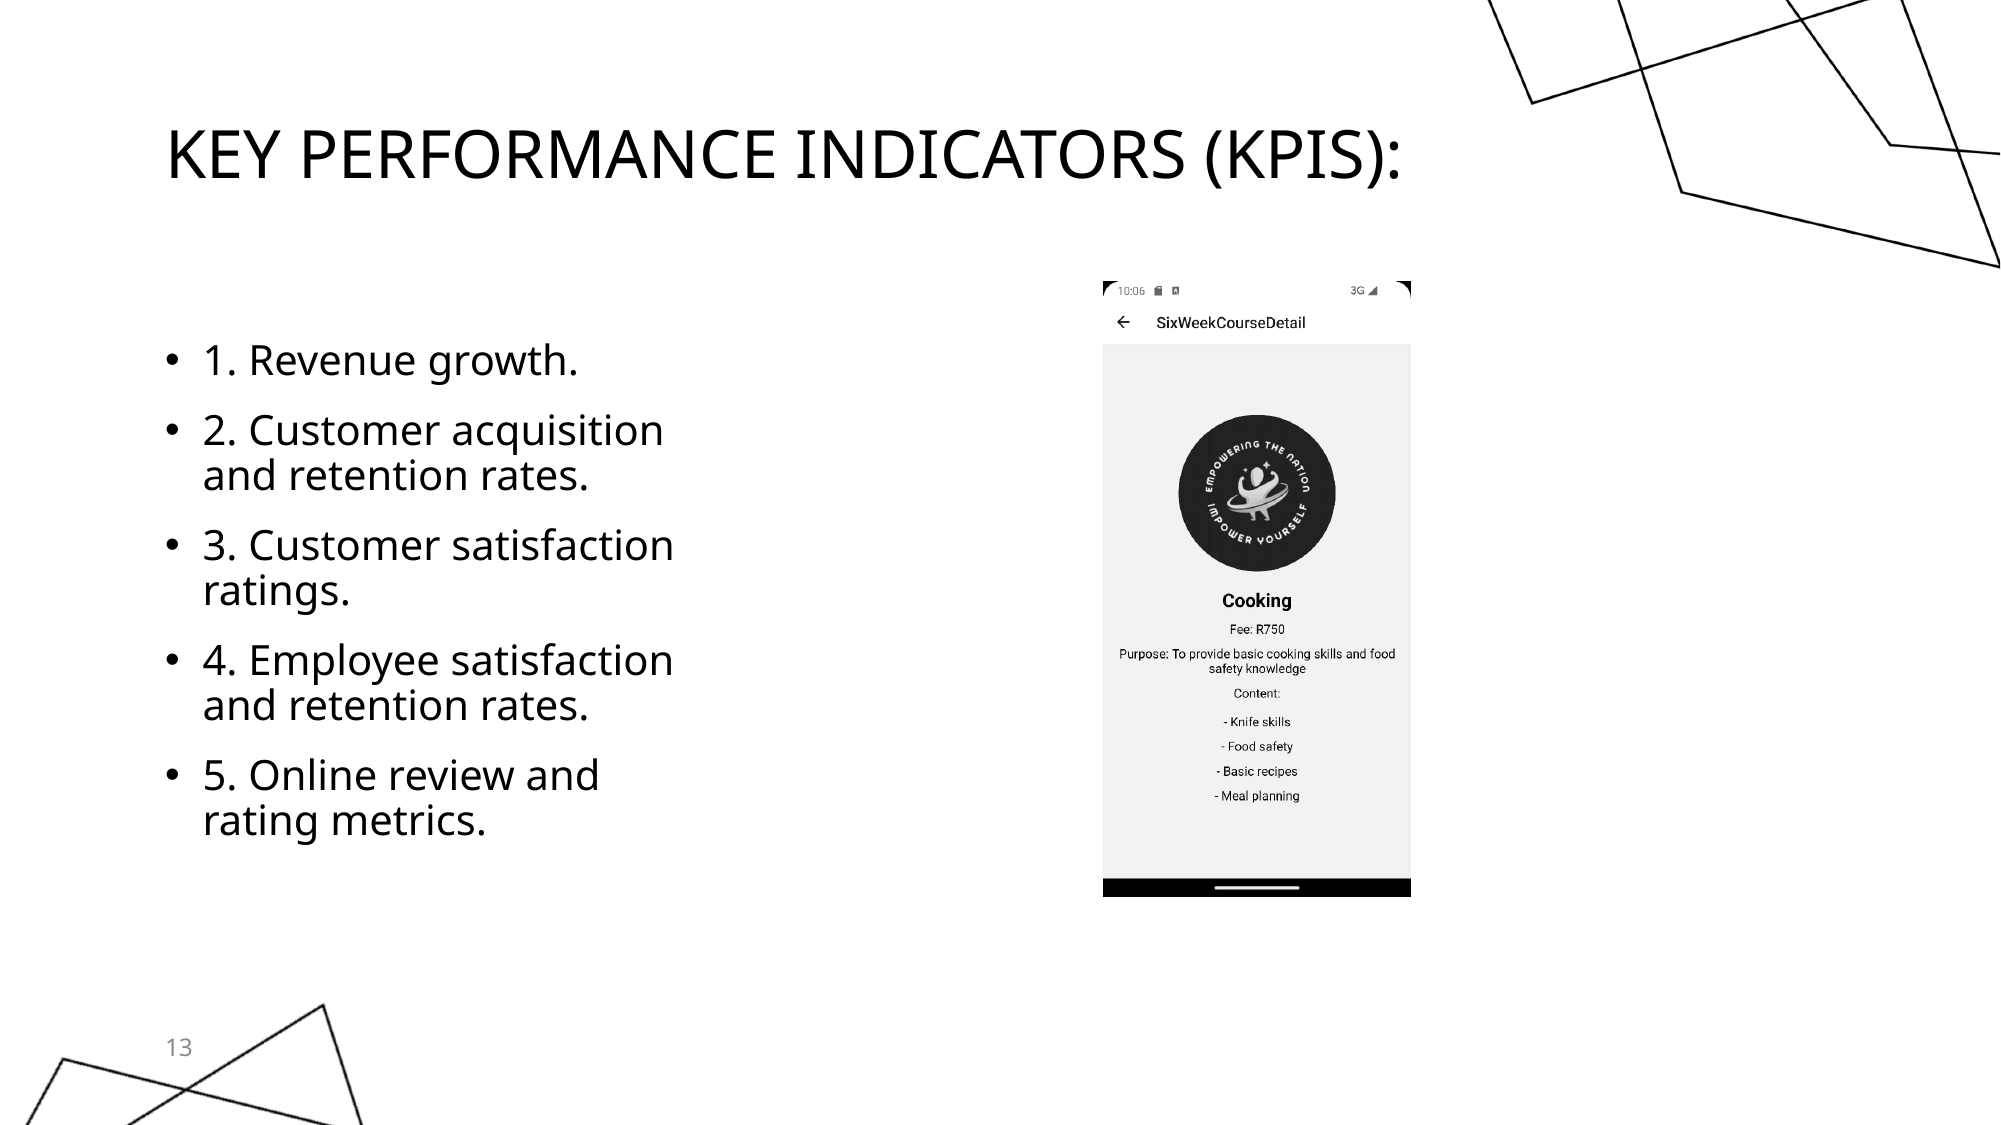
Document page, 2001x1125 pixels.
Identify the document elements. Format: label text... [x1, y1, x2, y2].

title Key Performance Indicators (KPIs): [150, 59, 1863, 326]
picture [0, 976, 408, 1125]
slide_number 13 [150, 1024, 254, 1074]
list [1103, 281, 1411, 897]
picture [1412, 0, 2001, 277]
list 1. Revenue growth. 2. Customer acquisition and retention rates. 3. Customer satisfaction ratings. 4. Employee satisfaction and retention rates. 5. Online review and rating metrics. [150, 331, 693, 947]
